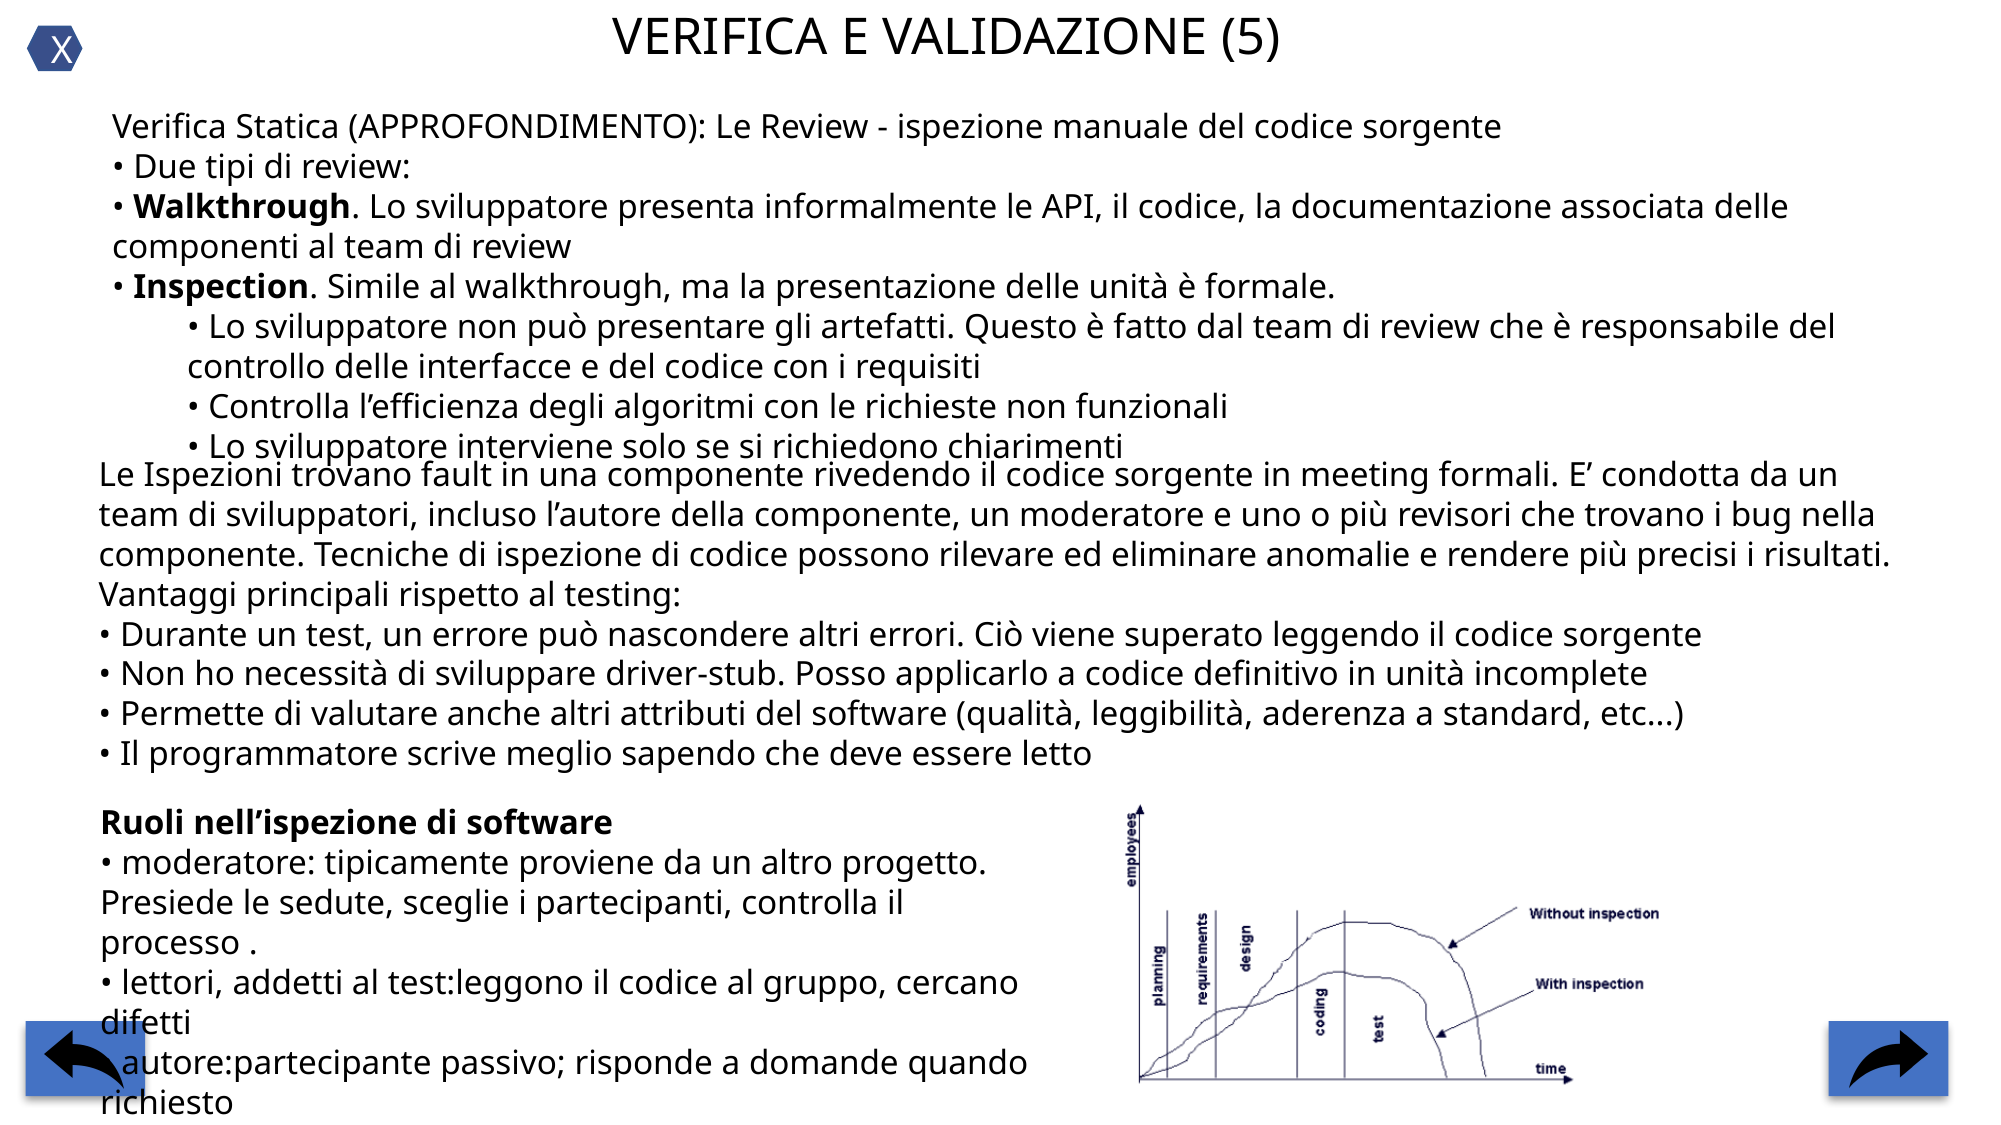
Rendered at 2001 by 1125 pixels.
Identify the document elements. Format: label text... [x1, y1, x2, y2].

text_box Verifica Statica (APPROFONDIMENTO): Le Review - ispezione manuale del codice sorgente • Due tipi di review: • Walkthrough. Lo sviluppatore presenta informalmente le API, il codice, la documentazione associata delle componenti al team di review • Inspection. Simile al walkthrough, ma la presentazione delle unità è formale. • Lo sviluppatore non può presentare gli artefatti. Questo è fatto dal team di review che è responsabile del controllo delle interfacce e del codice con i requisiti • Controlla l’efficienza degli algoritmi con le richieste non funzionali • Lo sviluppatore interviene solo se si richiedono chiarimenti [97, 97, 1936, 472]
title VERIFICA E VALIDAZIONE (5) [597, 3, 1403, 75]
text_box X [26, 25, 83, 72]
text_box Le Ispezioni trovano fault in una componente rivedendo il codice sorgente in meeting formali. E’ condotta da un team di sviluppatori, incluso l’autore della componente, un moderatore e uno o più revisori che trovano i bug nella componente. Tecniche di ispezione di codice possono rilevare ed eliminare anomalie e rendere più precisi i risultati. Vantaggi principali rispetto al testing: • Durante un test, un errore può nascondere altri errori. Ciò viene superato leggendo il codice sorgente • Non ho necessità di sviluppare driver-stub. Posso applicarlo a codice definitivo in unità incomplete • Permette di valutare anche altri attributi del software (qualità, leggibilità, aderenza a standard, etc...) • Il programmatore scrive meglio sapendo che deve essere letto [84, 445, 1923, 780]
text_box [25, 1011, 146, 1107]
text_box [1828, 1011, 1949, 1106]
picture [1108, 779, 1696, 1106]
text_box Ruoli nell’ispezione di software • moderatore: tipicamente proviene da un altro progetto. Presiede le sedute, sceglie i partecipanti, controlla il processo . • lettori, addetti al test:leggono il codice al gruppo, cercano difetti • autore:partecipante passivo; risponde a domande quando richiesto [85, 793, 1079, 1125]
